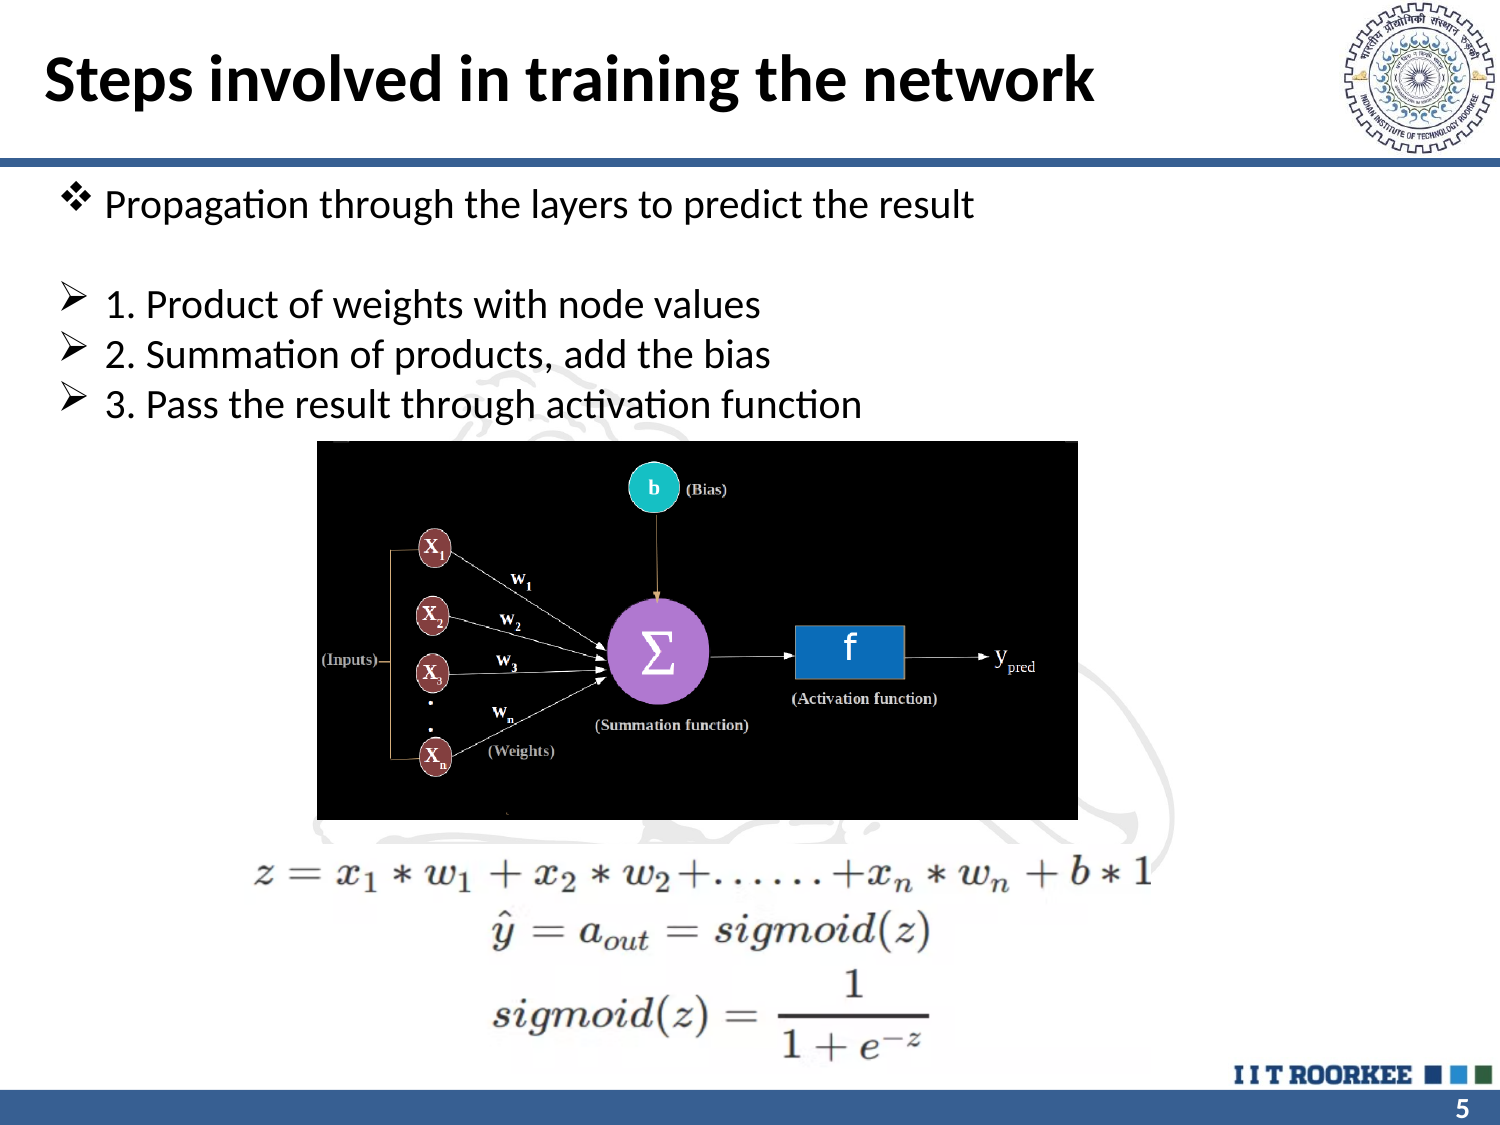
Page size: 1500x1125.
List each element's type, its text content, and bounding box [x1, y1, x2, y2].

title Steps involved in training the network [42, 32, 1458, 223]
picture [244, 430, 1175, 1075]
slide_number 5 [1449, 1094, 1492, 1125]
picture [1228, 1057, 1498, 1086]
list Propagation through the layers to predict the result 1. Product of weights with node values 2. Summation of products, add the bias 3. Pass the result through activation function [57, 176, 1471, 430]
picture [1339, 0, 1497, 157]
